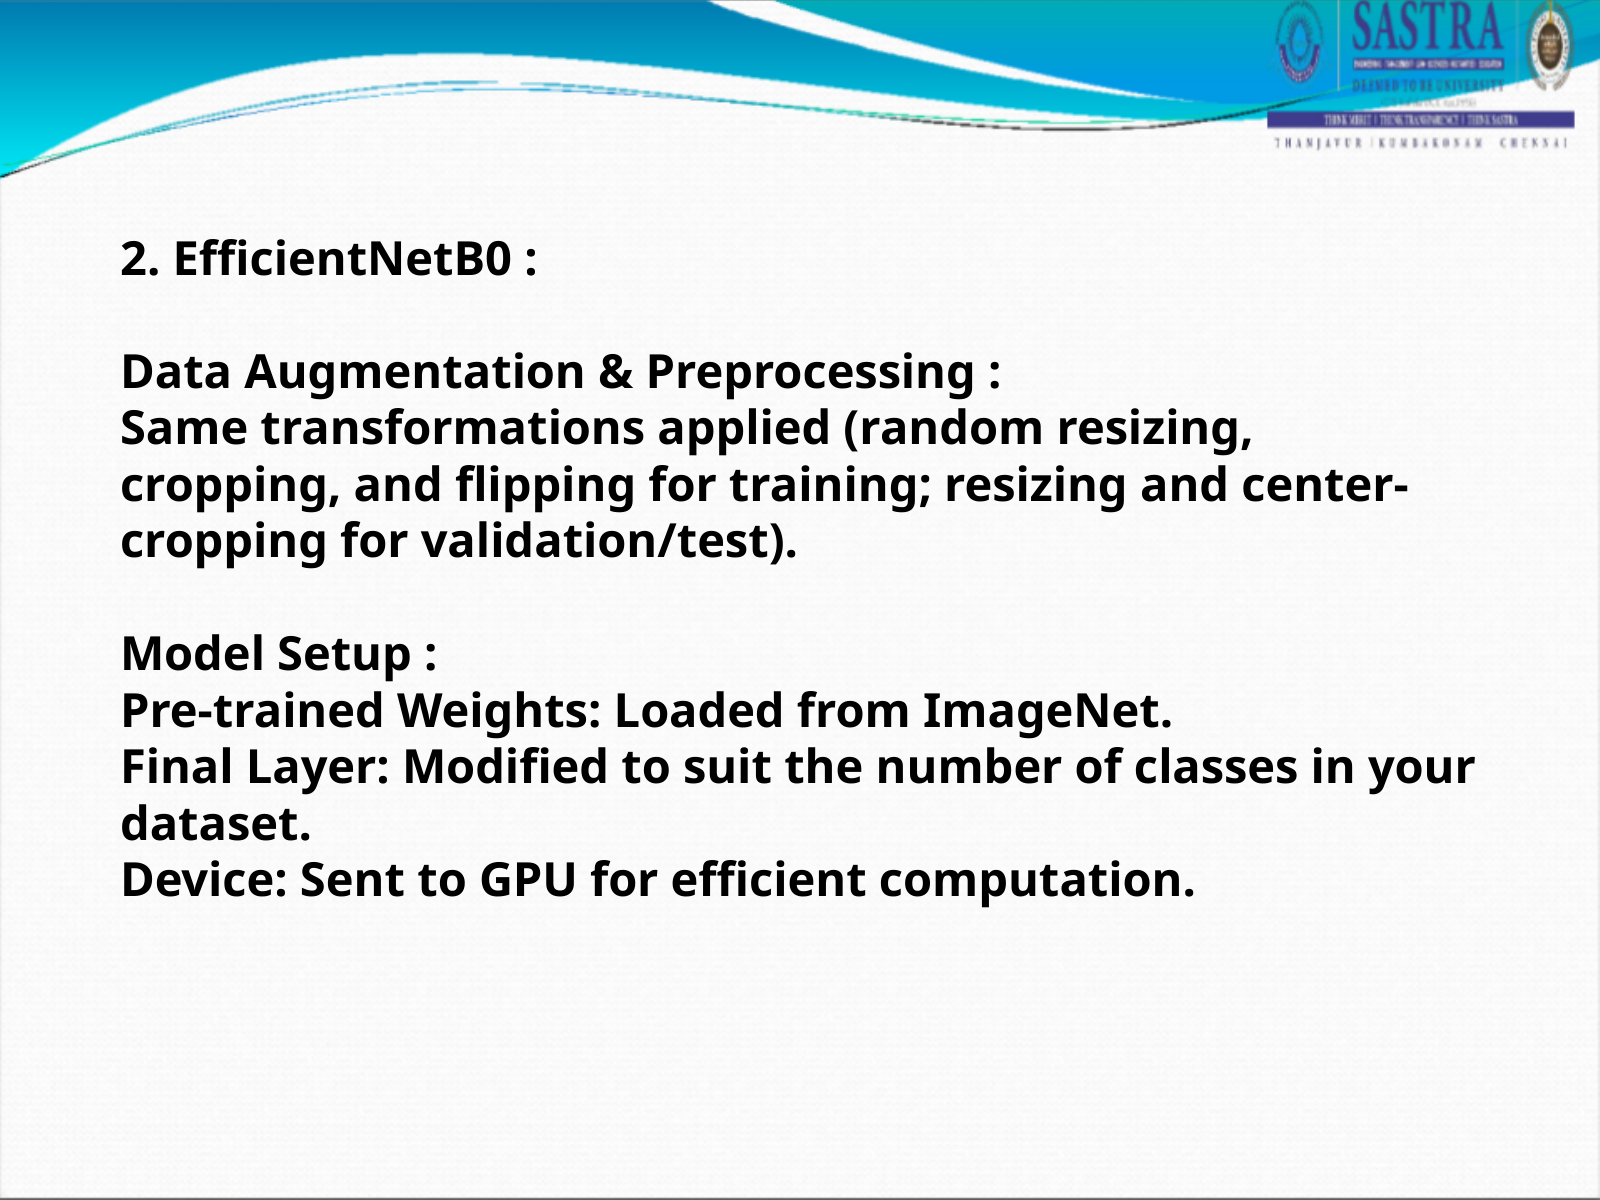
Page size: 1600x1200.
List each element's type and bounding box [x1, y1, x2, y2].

text_box [0, 0, 1600, 1200]
text_box [119, 233, 1481, 967]
